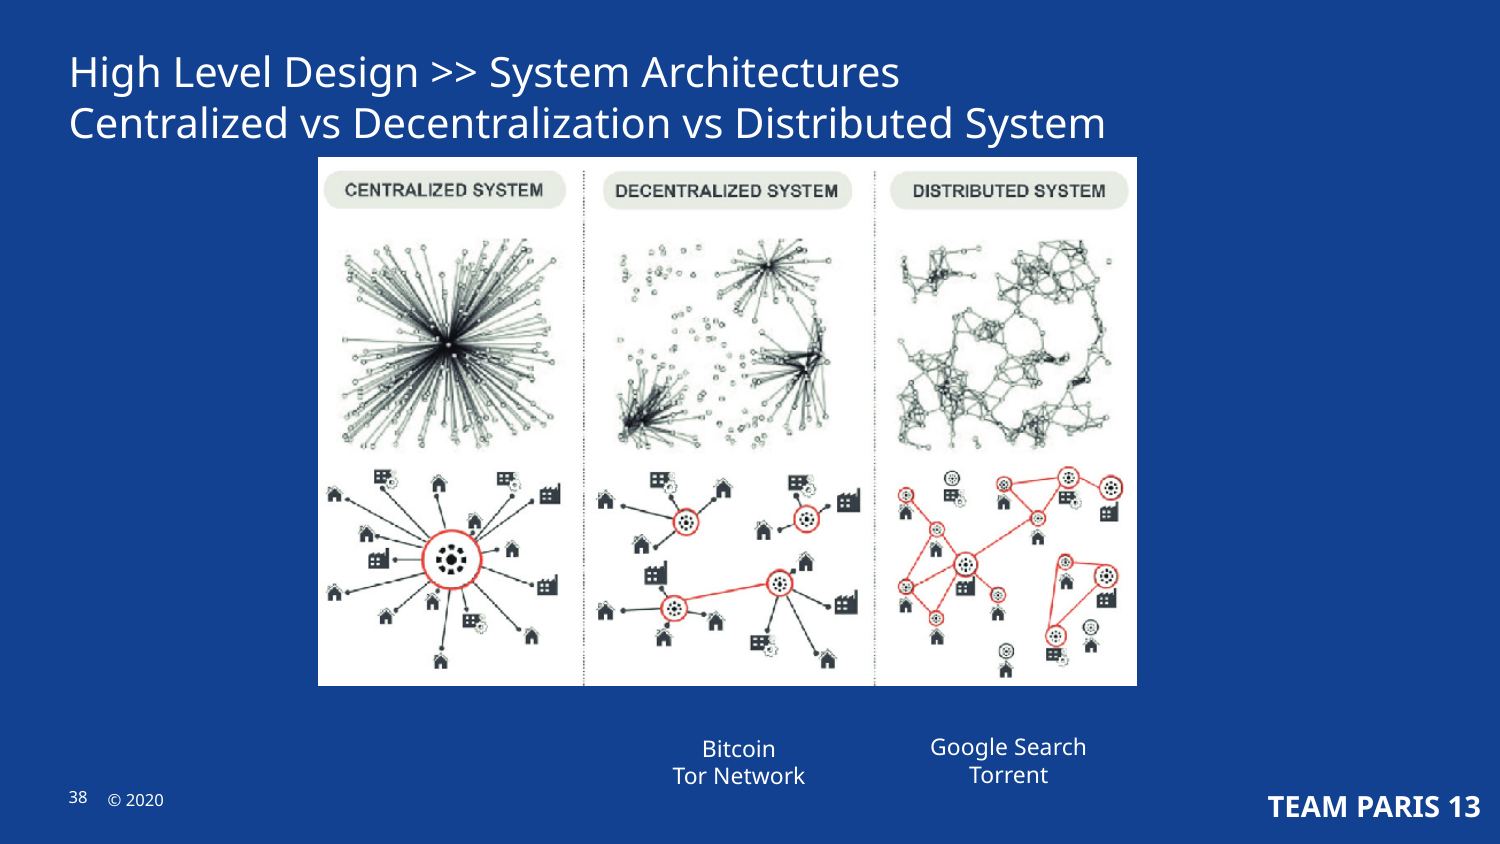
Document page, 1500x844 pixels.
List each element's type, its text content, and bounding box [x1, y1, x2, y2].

text_box Google Search Torrent [915, 725, 1103, 796]
text_box Bitcoin Tor Network [657, 726, 821, 797]
list Centralized vs Decentralization vs Distributed System [68, 97, 1432, 148]
picture [318, 157, 1137, 686]
list High Level Design >> System Architectures [68, 46, 1432, 97]
